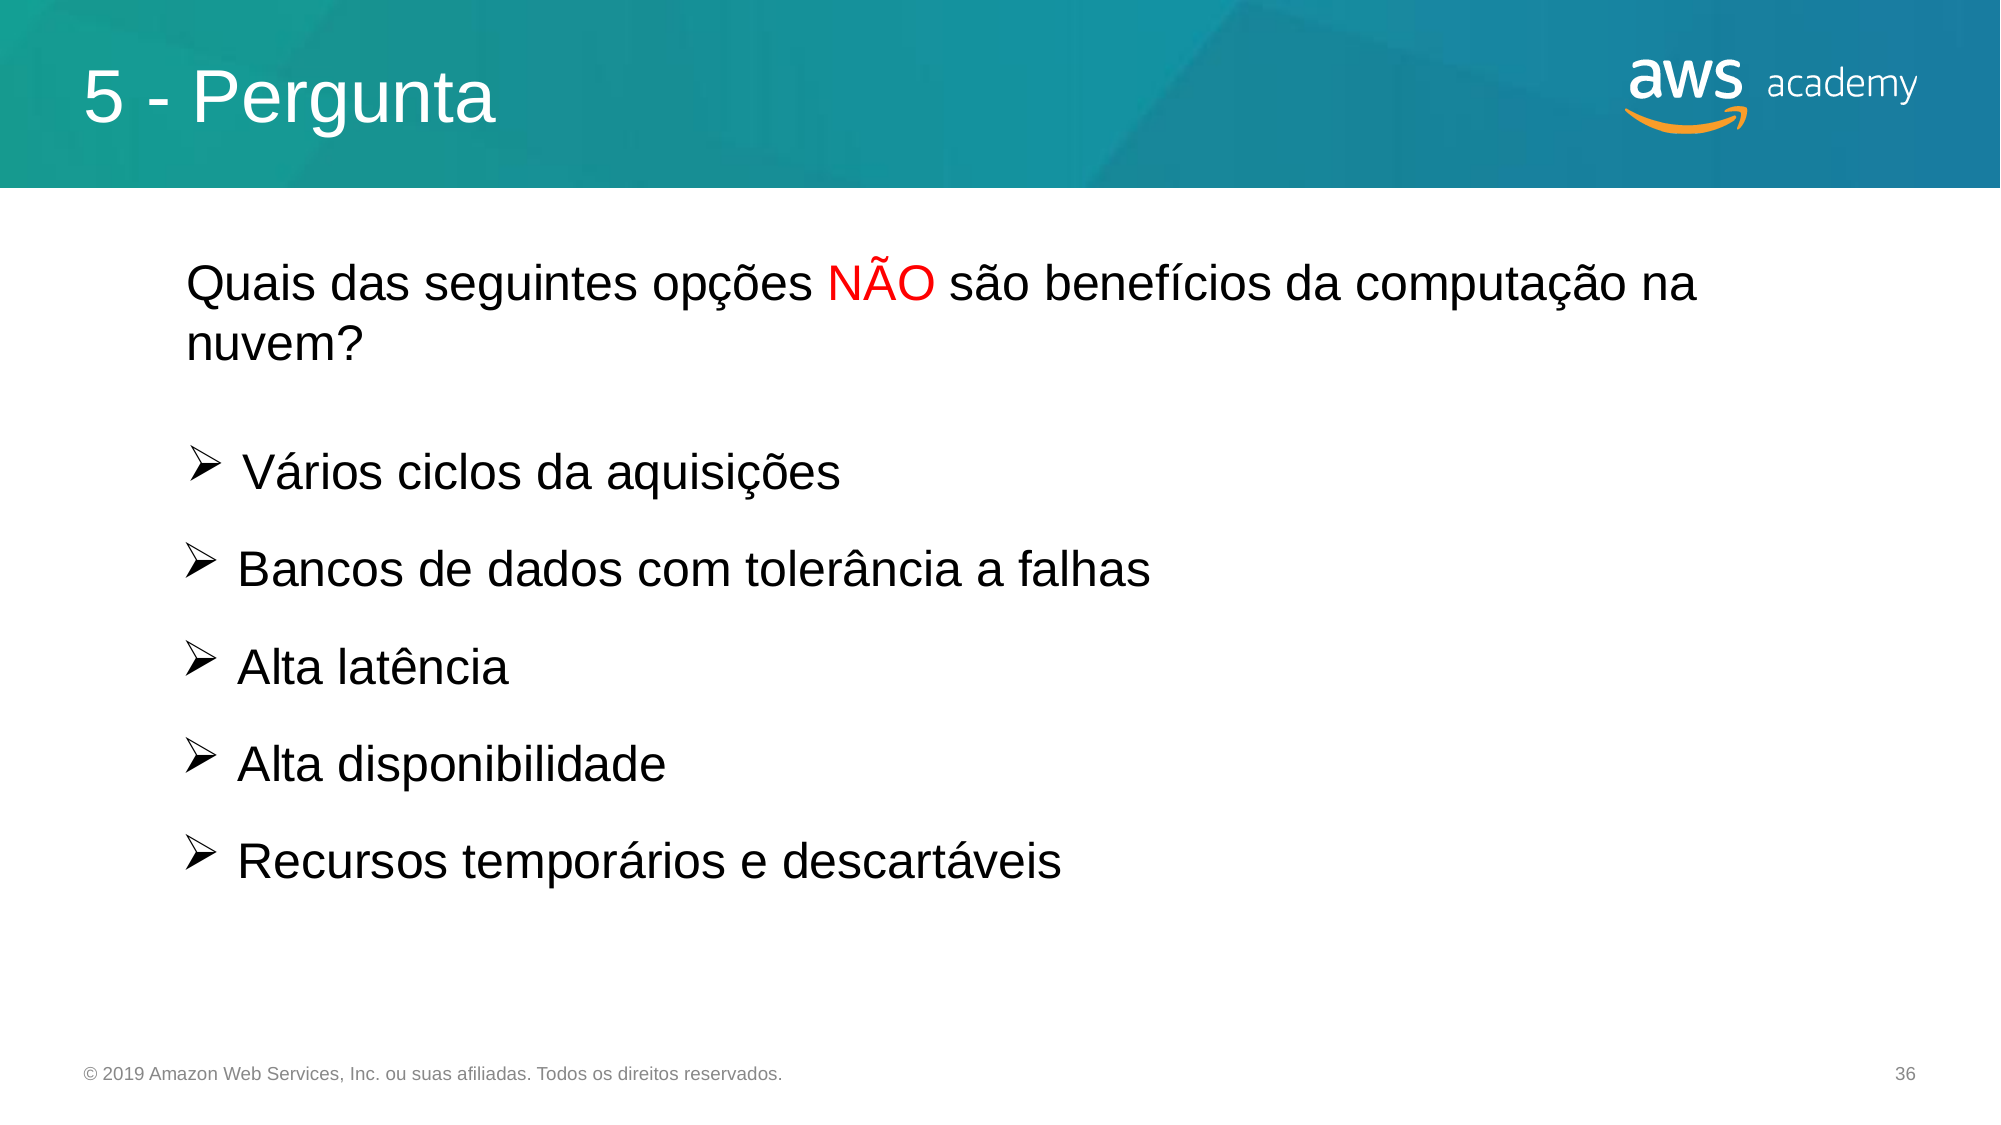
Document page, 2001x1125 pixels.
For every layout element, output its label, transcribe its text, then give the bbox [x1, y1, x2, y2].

picture [0, 0, 2000, 188]
text_box Bancos de dados com tolerância a falhas [166, 529, 1834, 605]
footer © 2019 Amazon Web Services, Inc. ou suas afiliadas. Todos os direitos reservados. [68, 1042, 827, 1103]
text_box Quais das seguintes opções NÃO são benefícios da computação na nuvem? [171, 243, 1838, 379]
text_box Alta disponibilidade [166, 724, 1834, 799]
text_box Vários ciclos da aquisições [171, 431, 1838, 507]
text_box Alta latência [166, 626, 1834, 702]
slide_number 36 [1481, 1042, 1932, 1103]
title 5 - Pergunta [68, 59, 1551, 138]
text_box Recursos temporários e descartáveis [166, 821, 1834, 896]
